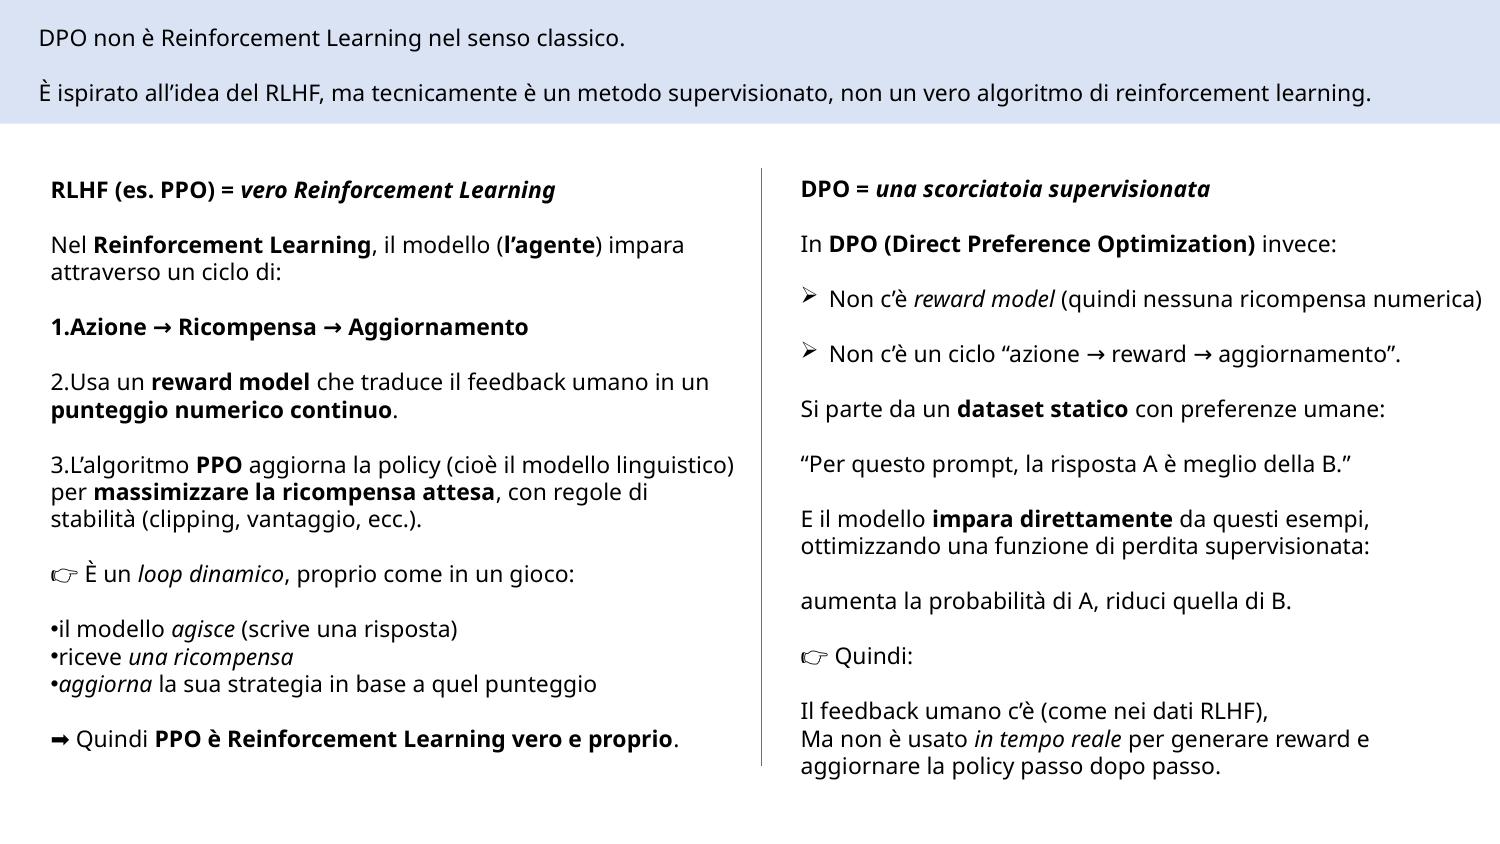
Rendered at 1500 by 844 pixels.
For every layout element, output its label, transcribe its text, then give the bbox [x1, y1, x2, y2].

text_box RLHF (es. PPO) = vero Reinforcement Learning Nel Reinforcement Learning, il modello (l’agente) impara attraverso un ciclo di: Azione → Ricompensa → Aggiornamento Usa un reward model che traduce il feedback umano in un punteggio numerico continuo. L’algoritmo PPO aggiorna la policy (cioè il modello linguistico) per massimizzare la ricompensa attesa, con regole di stabilità (clipping, vantaggio, ecc.). 👉 È un loop dinamico, proprio come in un gioco: il modello agisce (scrive una risposta) riceve una ricompensa aggiorna la sua strategia in base a quel punteggio ➡️ Quindi PPO è Reinforcement Learning vero e proprio. [35, 168, 750, 760]
text_box DPO = una scorciatoia supervisionata In DPO (Direct Preference Optimization) invece: Non c’è reward model (quindi nessuna ricompensa numerica) Non c’è un ciclo “azione → reward → aggiornamento”. Si parte da un dataset statico con preferenze umane: “Per questo prompt, la risposta A è meglio della B.” E il modello impara direttamente da questi esempi, ottimizzando una funzione di perdita supervisionata: aumenta la probabilità di A, riduci quella di B. 👉 Quindi: Il feedback umano c’è (come nei dati RLHF), Ma non è usato in tempo reale per generare reward e aggiornare la policy passo dopo passo. [785, 167, 1500, 787]
text_box [0, 0, 1500, 125]
text_box DPO non è Reinforcement Learning nel senso classico. È ispirato all’idea del RLHF, ma tecnicamente è un metodo supervisionato, non un vero algoritmo di reinforcement learning. [24, 16, 1500, 169]
